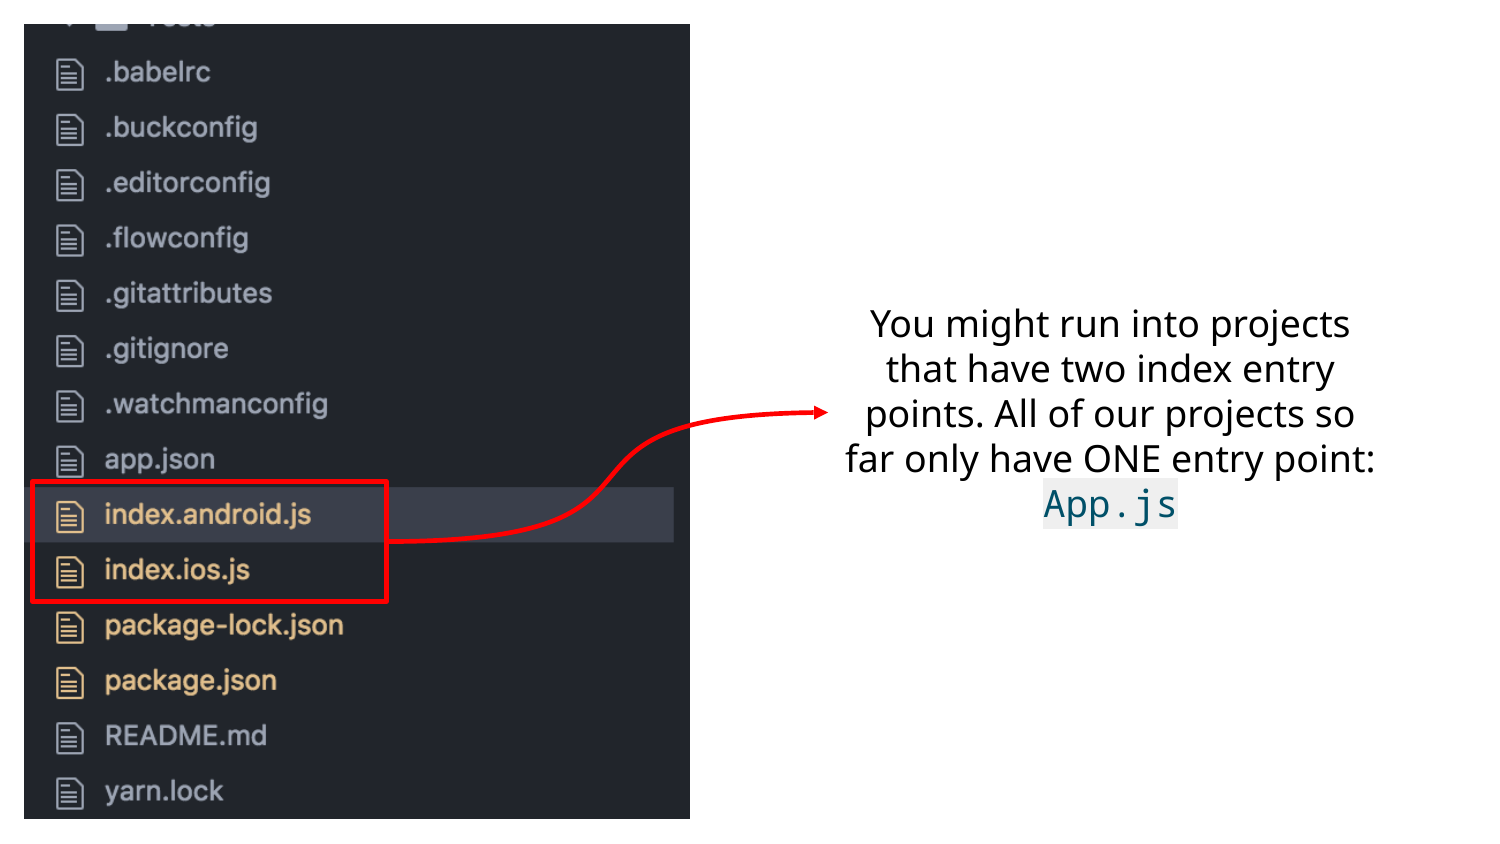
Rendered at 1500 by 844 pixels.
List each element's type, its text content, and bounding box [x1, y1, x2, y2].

picture [24, 24, 691, 819]
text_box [386, 412, 829, 542]
text_box You might run into projects that have two index entry points. All of our projects so far only have ONE entry point: App.js [828, 278, 1394, 547]
